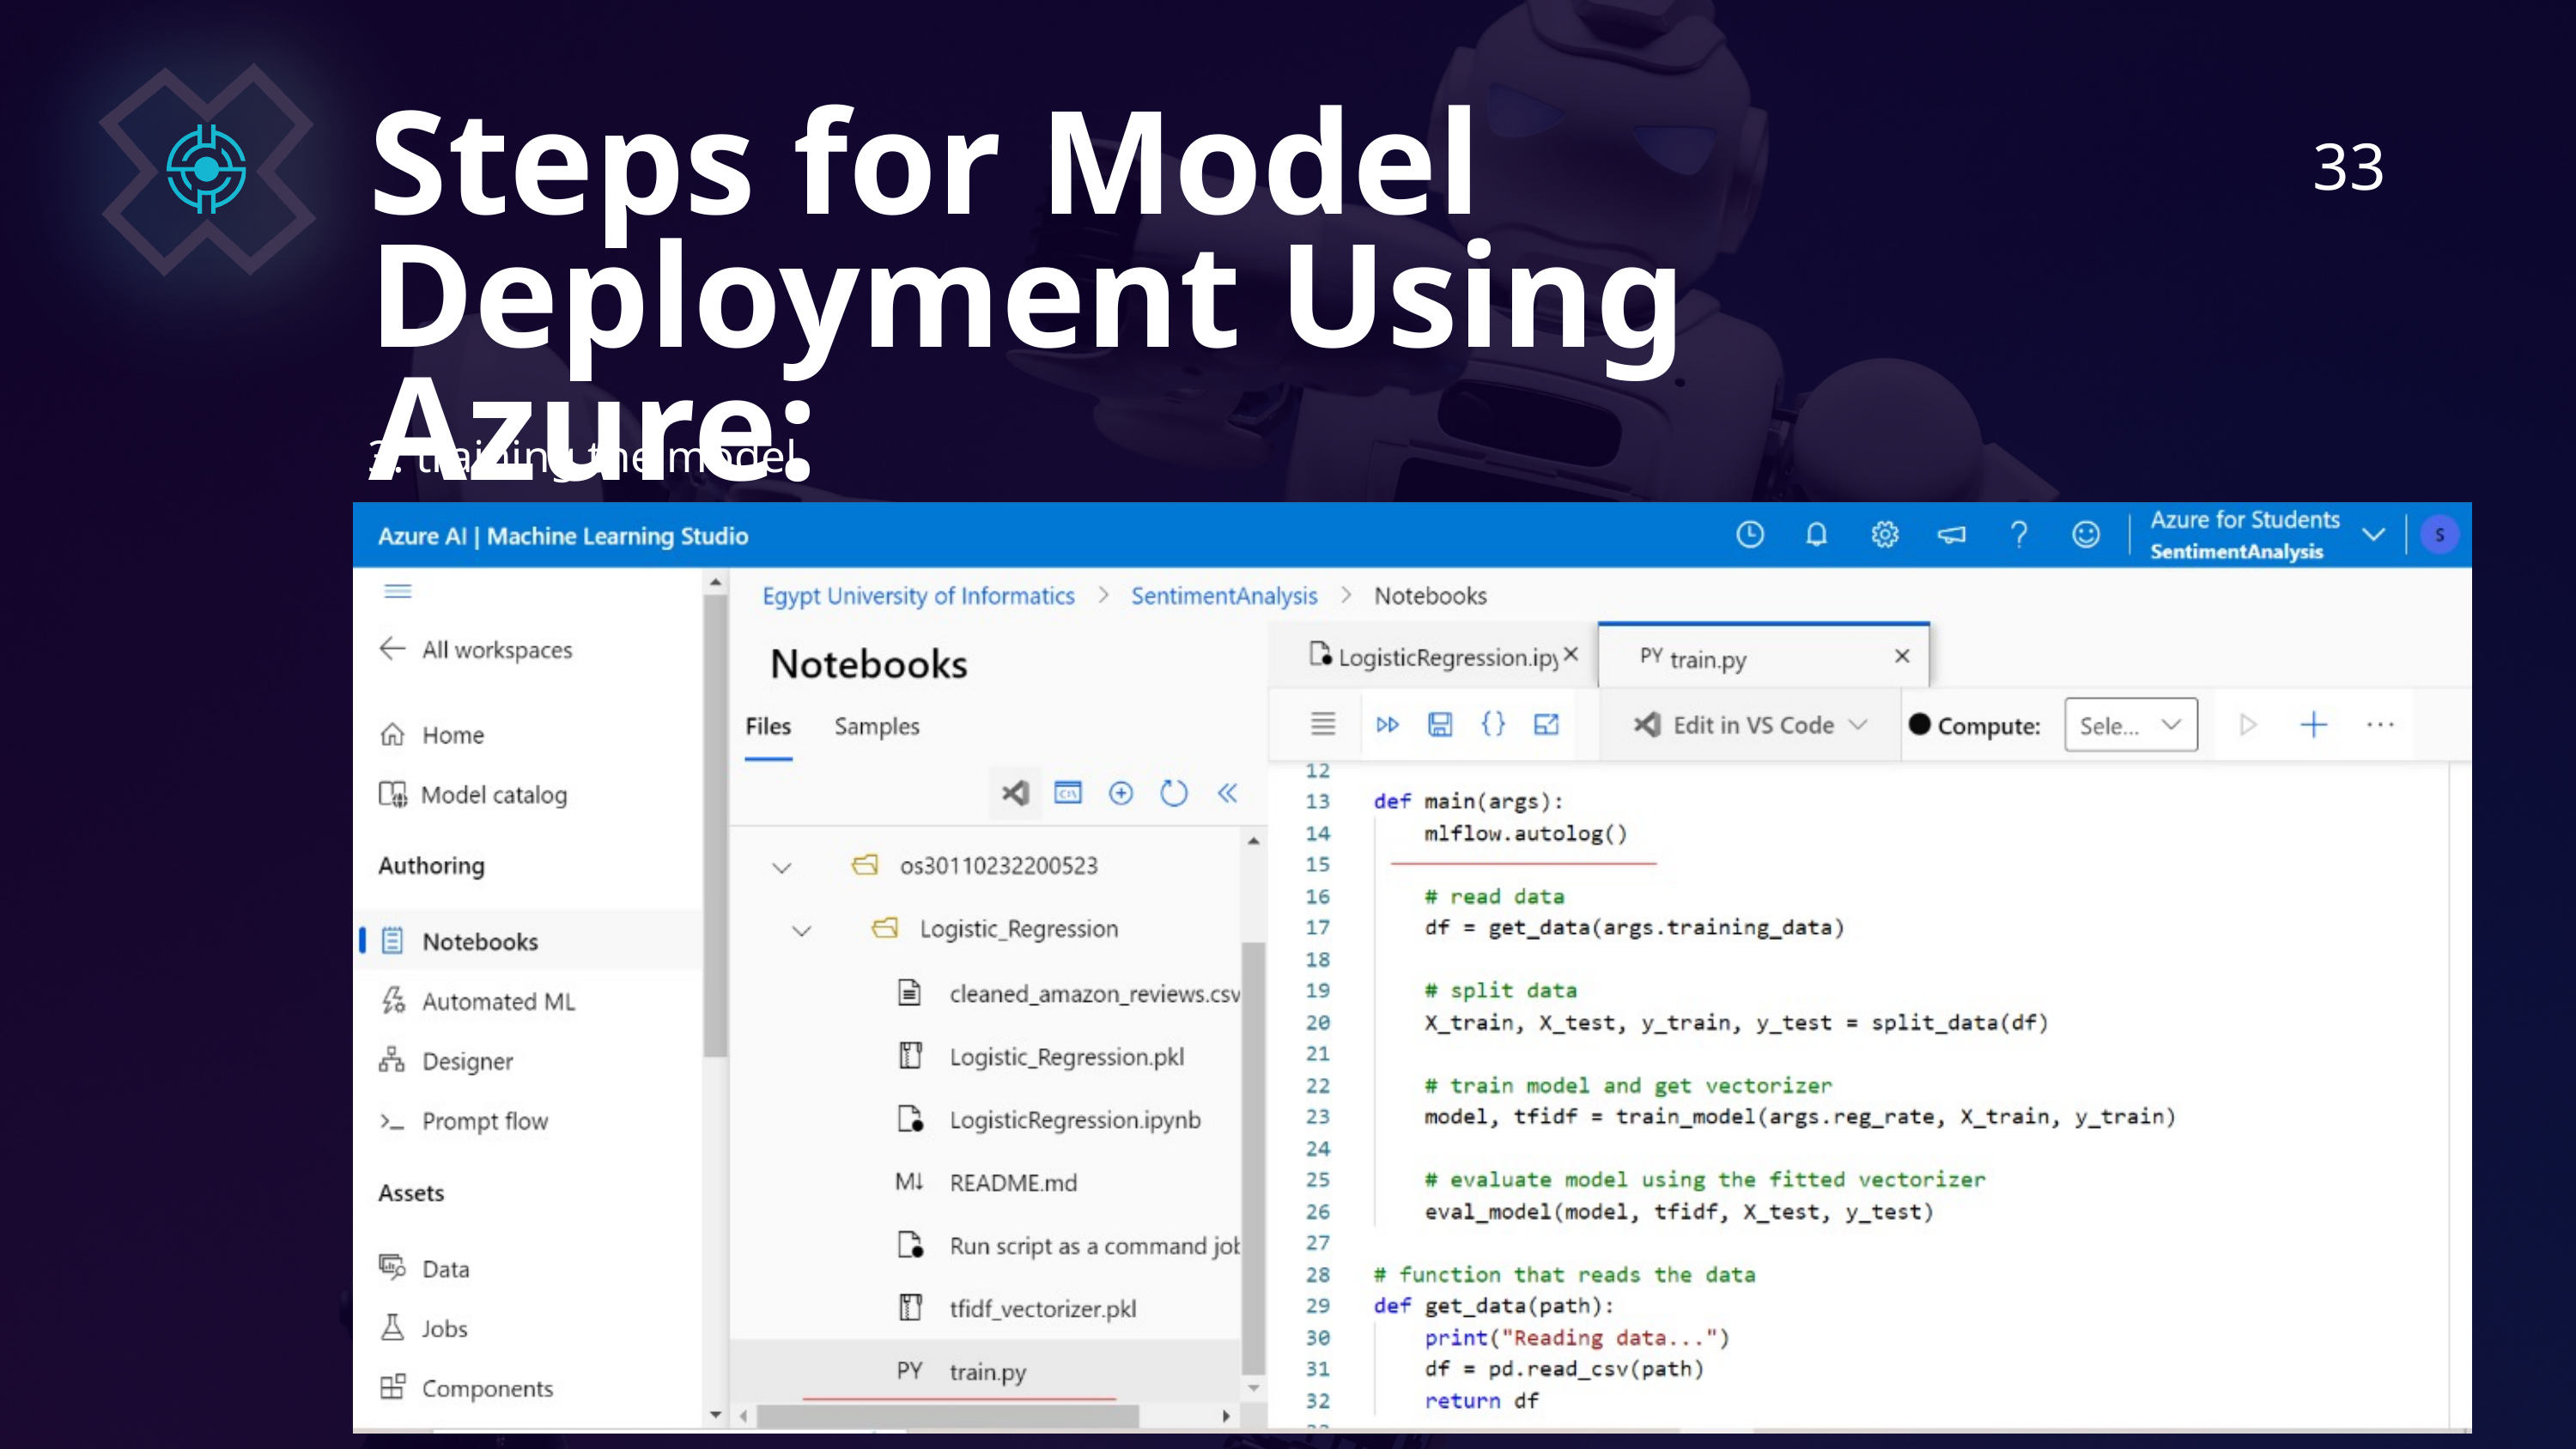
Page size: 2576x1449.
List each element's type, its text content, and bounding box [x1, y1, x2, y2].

text_box [0, 0, 444, 403]
text_box [0, 0, 2576, 1449]
text_box 3. training the model [368, 420, 1901, 482]
text_box [353, 502, 2473, 1434]
text_box Steps for Model Deployment Using Azure: [368, 109, 2170, 509]
text_box 33 [2312, 112, 2452, 203]
